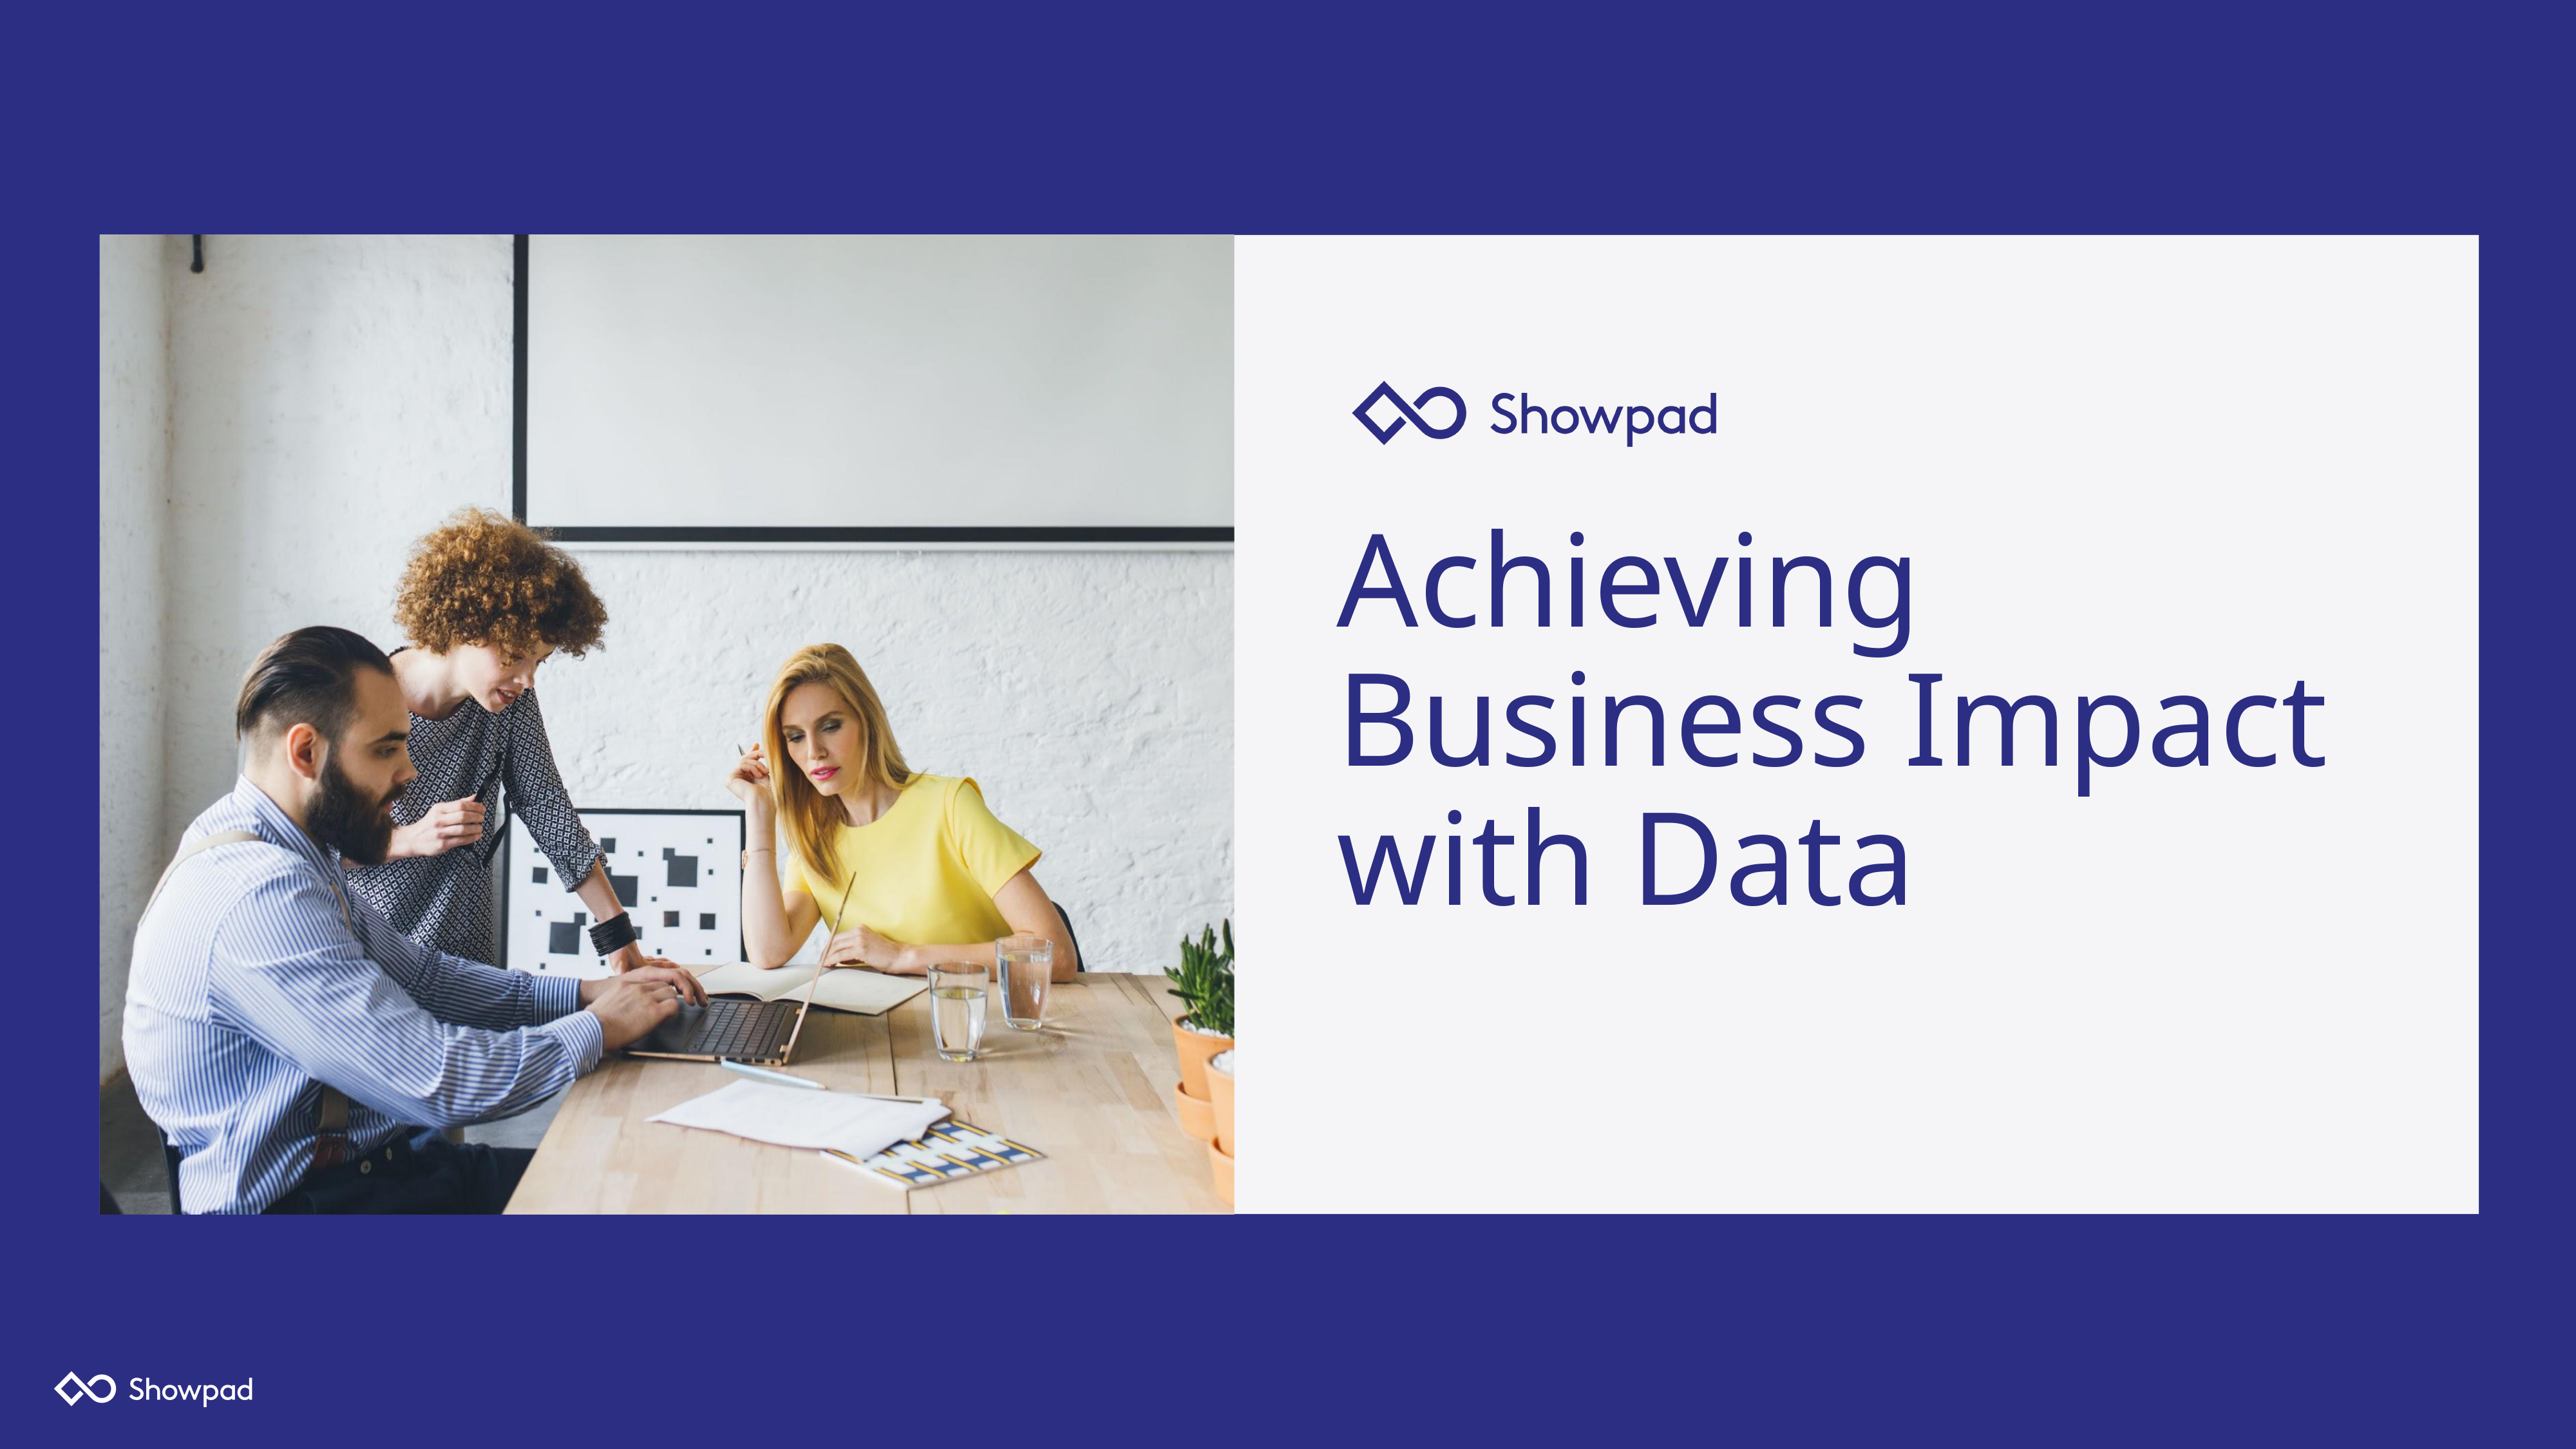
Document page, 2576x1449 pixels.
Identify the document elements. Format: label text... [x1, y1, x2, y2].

picture [50, 1370, 260, 1410]
picture [1285, 304, 1783, 524]
picture [99, 234, 1235, 1215]
title Achieving Business Impact with Data [1317, 565, 2452, 884]
